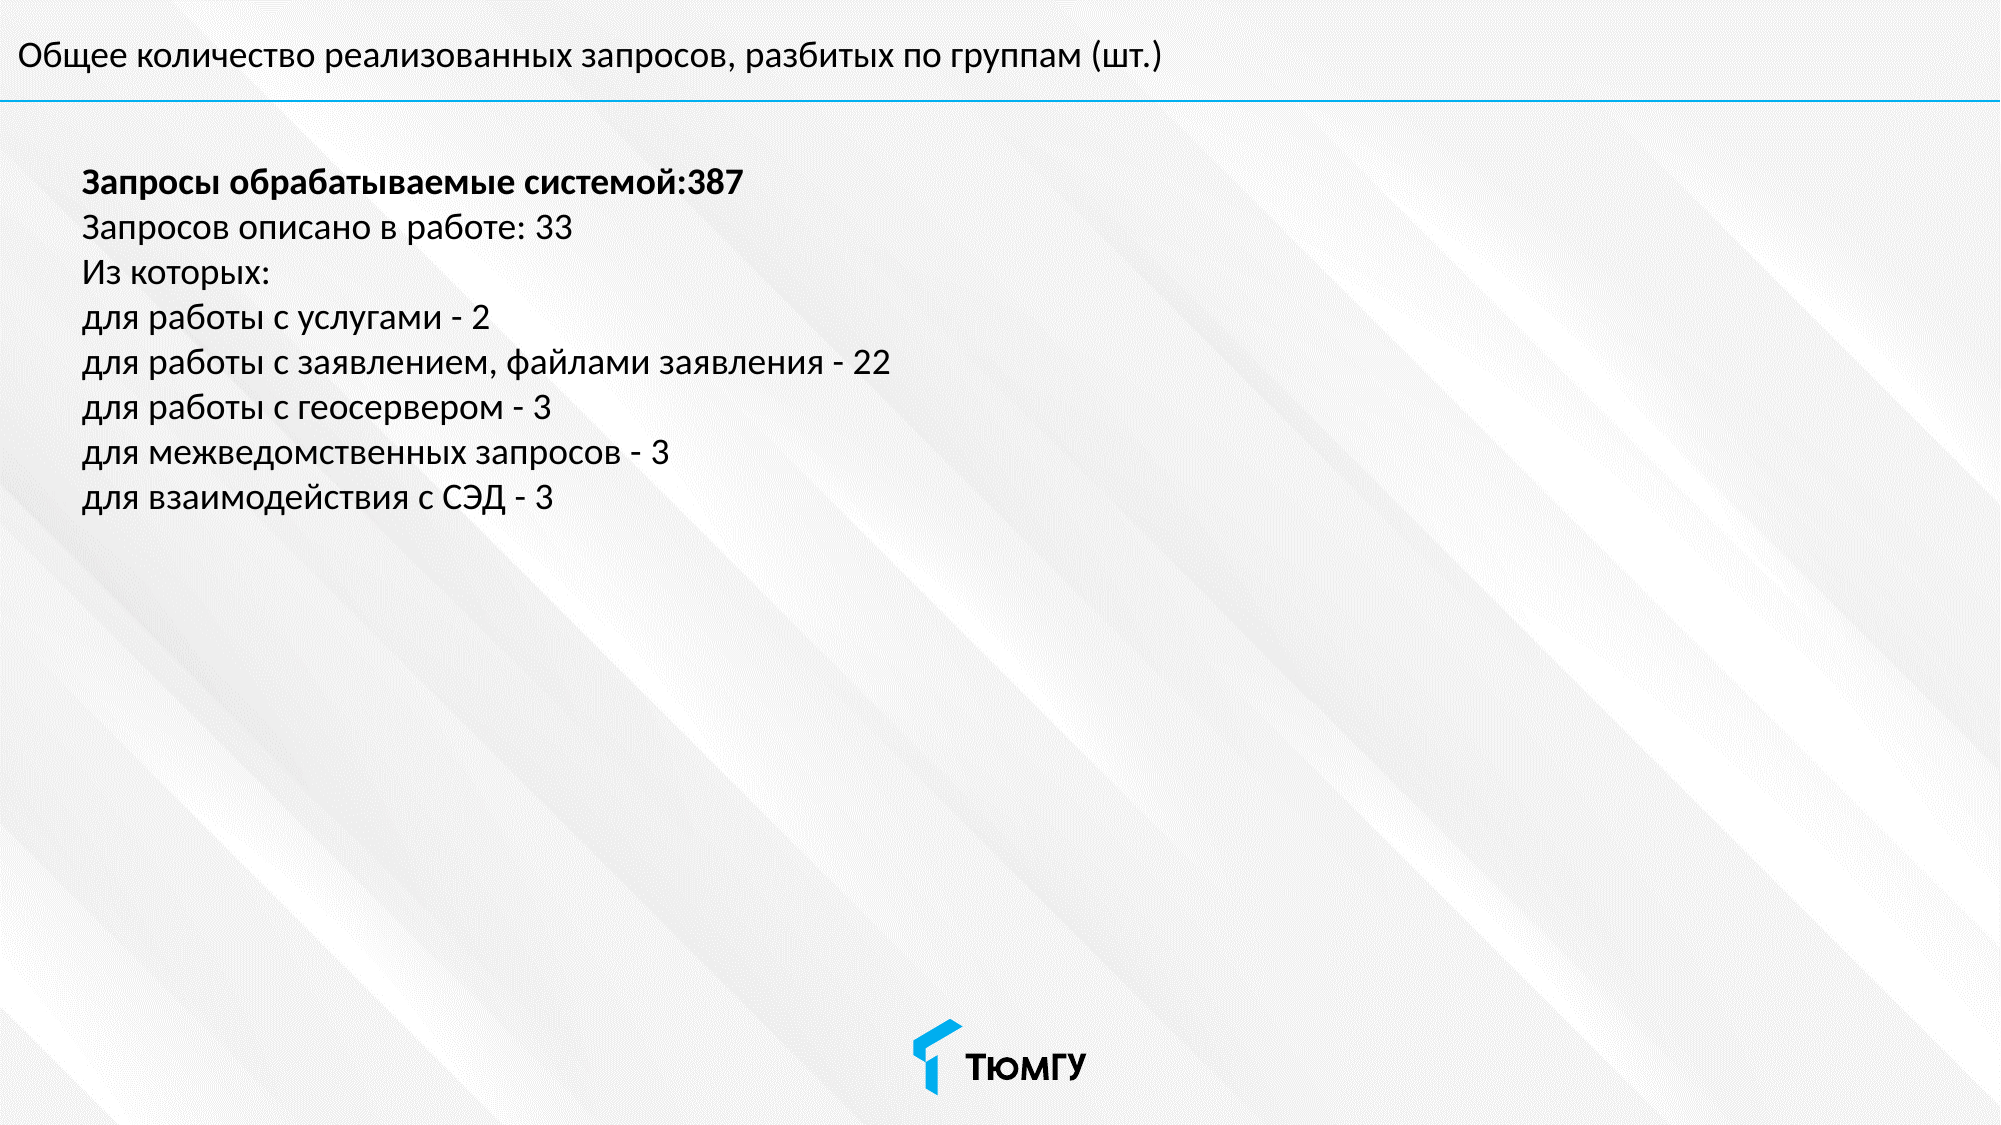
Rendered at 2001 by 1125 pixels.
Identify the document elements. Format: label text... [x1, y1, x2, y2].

picture [0, 103, 2001, 1125]
text_box Общее количество реализованных запросов, разбитых по группам (шт.) [3, 22, 1179, 83]
text_box Запросы обрабатываемые системой:387 Запросов описано в работе: 33 Из которых: для работы с услугами - 2 для работы с заявлением, файлами заявления - 22 для работы с геосервером - 3 для межведомственных запросов - 3 для взаимодействия с СЭД - 3 [67, 149, 1121, 525]
picture [0, 0, 2001, 99]
text_box [1121, 149, 1736, 295]
